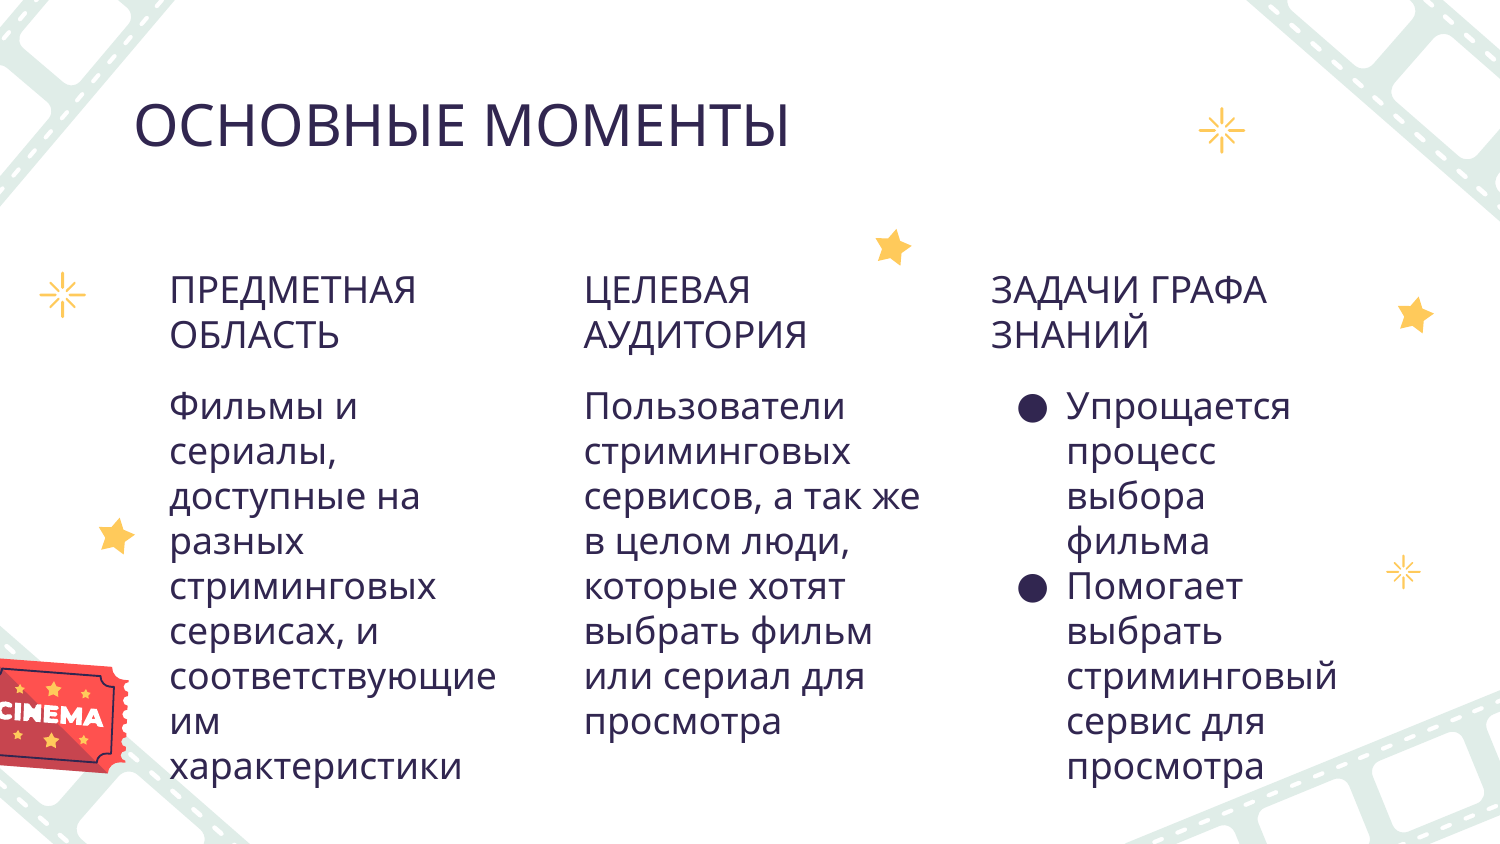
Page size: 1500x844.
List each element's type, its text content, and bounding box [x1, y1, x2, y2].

subtitle Пользователи стриминговых сервисов, а так же в целом люди, которые хотят выбрать фильм или сериал для просмотра [568, 366, 950, 570]
title ОСНОВНЫЕ МОМЕНТЫ [118, 72, 1382, 167]
subtitle Фильмы и сериалы, доступные на разных стриминговых сервисах, и соответствующие им характеристики [154, 366, 535, 605]
subtitle ЦЕЛЕВАЯ АУДИТОРИЯ [568, 265, 950, 366]
text_box [875, 228, 912, 266]
subtitle ЗАДАЧИ ГРАФА ЗНАНИЙ [976, 265, 1358, 371]
subtitle ПРЕДМЕТНАЯ ОБЛАСТЬ [154, 265, 536, 372]
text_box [0, 634, 137, 797]
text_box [1198, 106, 1246, 155]
subtitle Упрощается процесс выбора фильма Помогает выбрать стриминговый сервис для просмотра [976, 371, 1358, 605]
